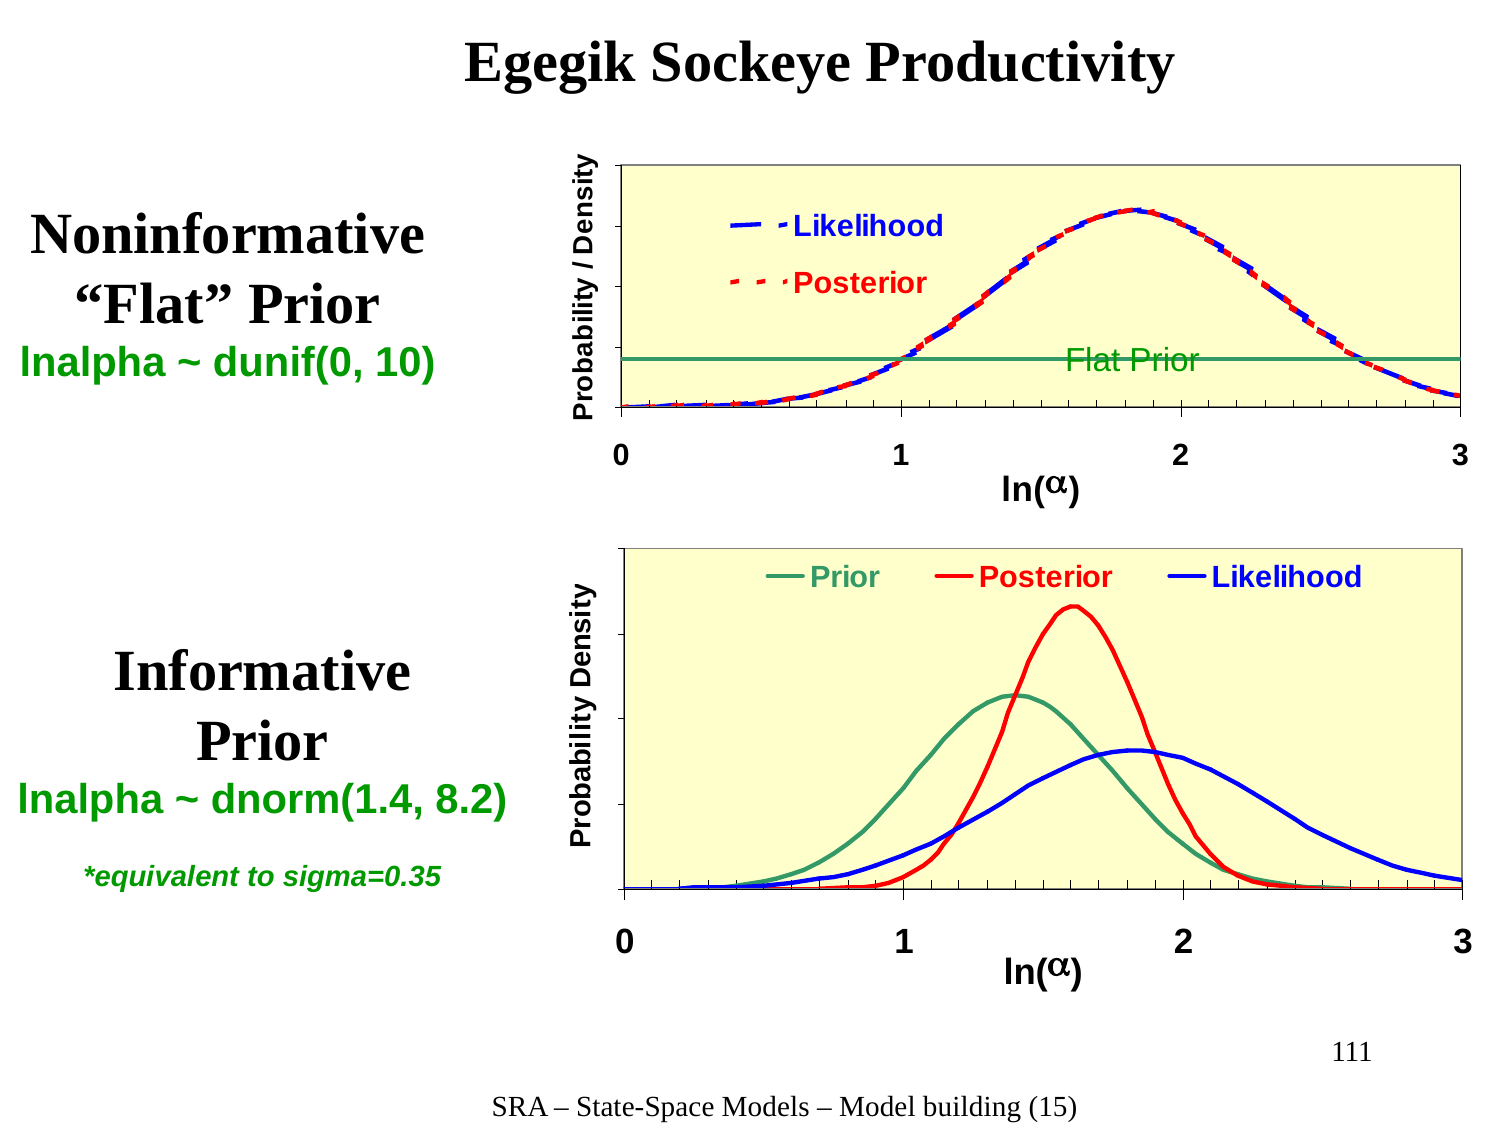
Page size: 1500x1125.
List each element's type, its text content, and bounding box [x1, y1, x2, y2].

text_box Egegik Sockeye Productivity [449, 15, 1192, 101]
text_box 111 [1074, 1024, 1388, 1100]
text_box Noninformative “Flat” Prior lnalpha ~ dunif(0, 10) [4, 187, 451, 393]
text_box Informative Prior lnalpha ~ dnorm(1.4, 8.2) *equivalent to sigma=0.35 [0, 624, 525, 900]
text_box SRA – State-Space Models – Model building (15) [372, 1079, 1198, 1121]
picture [531, 137, 1500, 1013]
